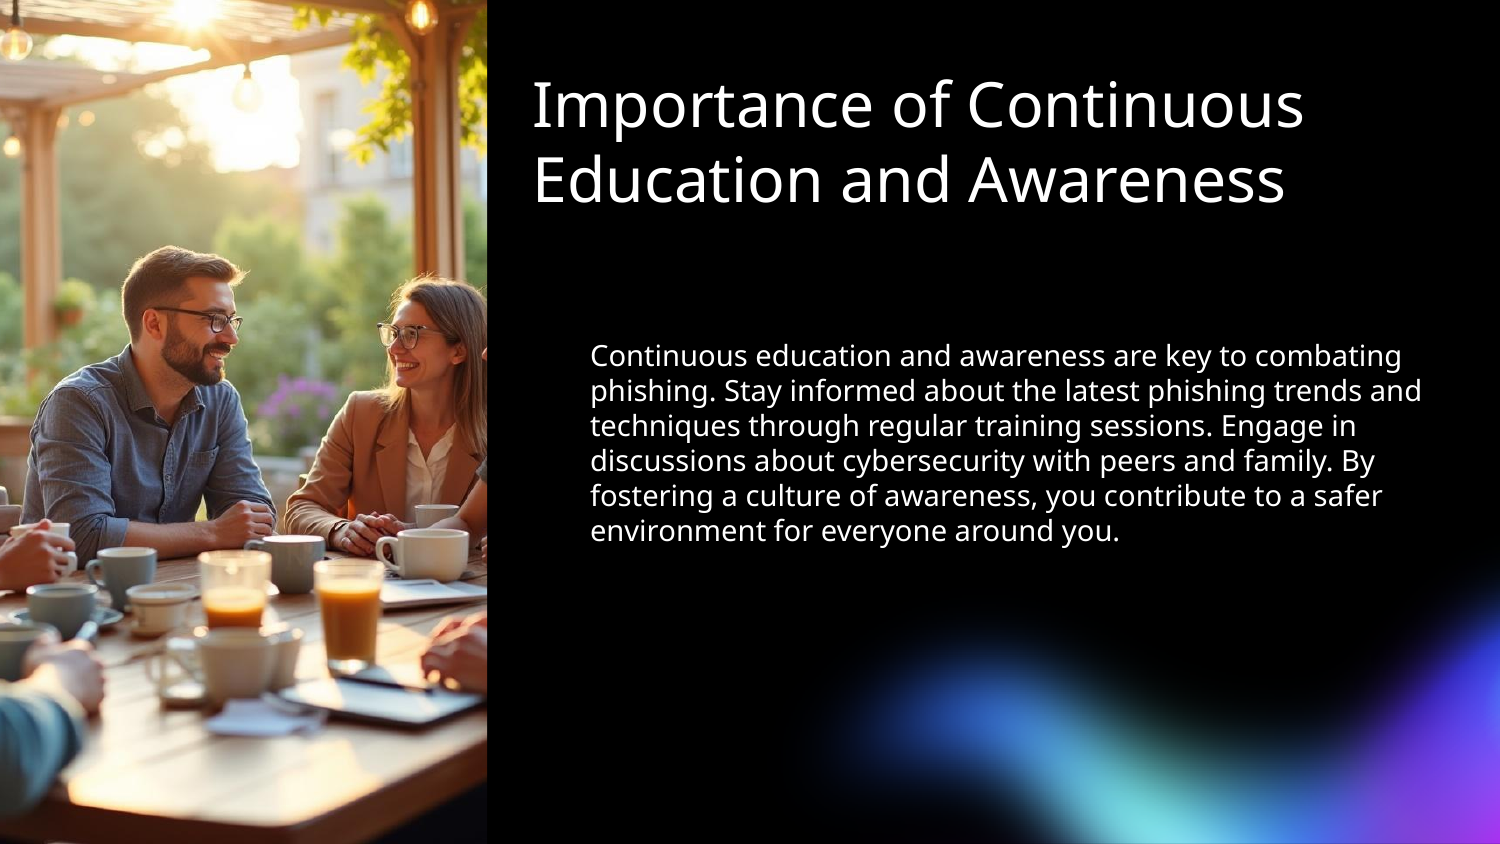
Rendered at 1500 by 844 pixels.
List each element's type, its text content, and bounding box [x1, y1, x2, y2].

title Importance of Continuous Education and Awareness [517, 50, 1488, 288]
list Continuous education and awareness are key to combating phishing. Stay informed about the latest phishing trends and techniques through regular training sessions. Engage in discussions about cybersecurity with peers and family. By fostering a culture of awareness, you contribute to a safer environment for everyone around you. [575, 321, 1454, 788]
picture [0, 0, 1500, 844]
